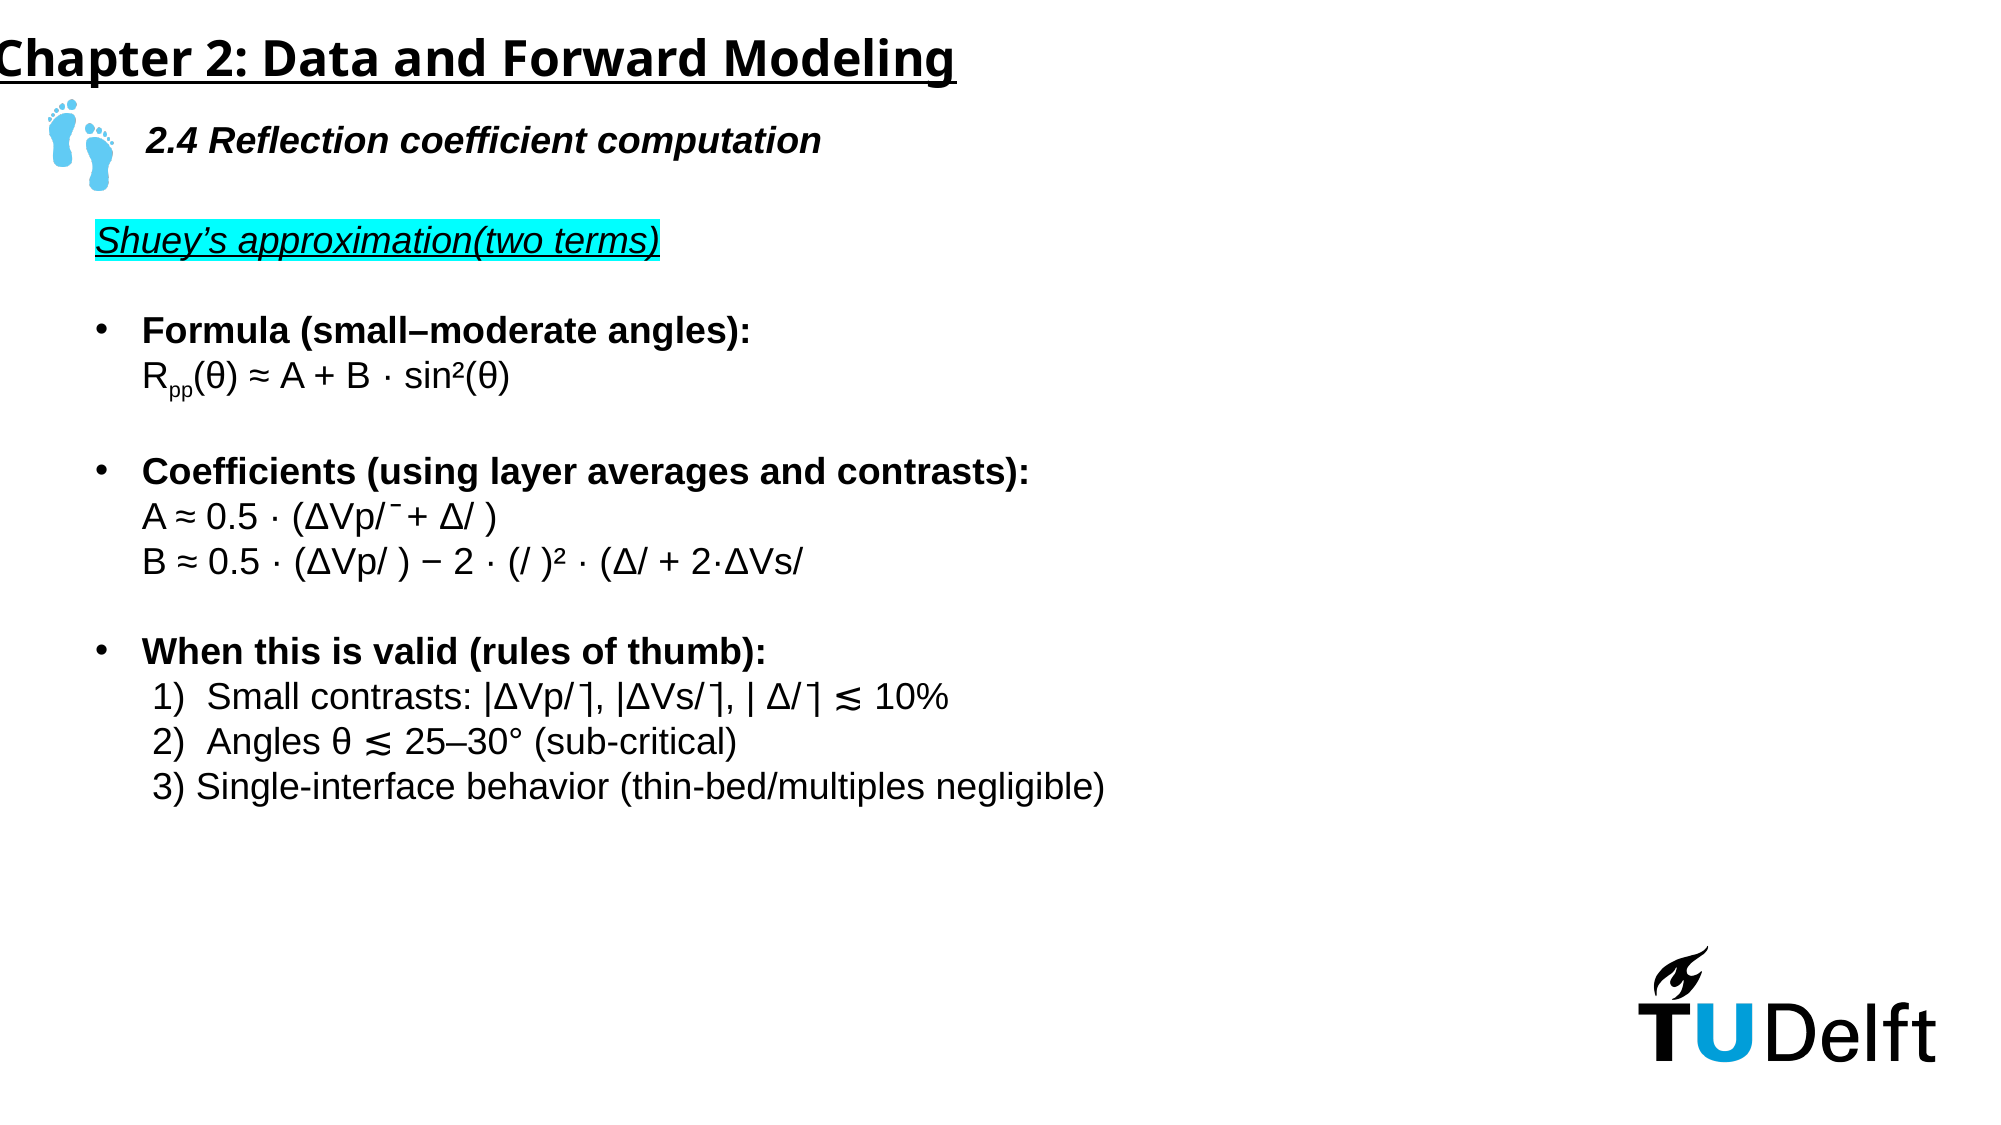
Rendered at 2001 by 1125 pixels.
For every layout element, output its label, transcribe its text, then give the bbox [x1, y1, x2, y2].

picture [29, 94, 131, 196]
picture [1603, 935, 1977, 1094]
text_box 2.4 Reflection coefficient computation [131, 108, 1101, 169]
text_box Chapter 2: Data and Forward Modeling [0, 19, 972, 95]
